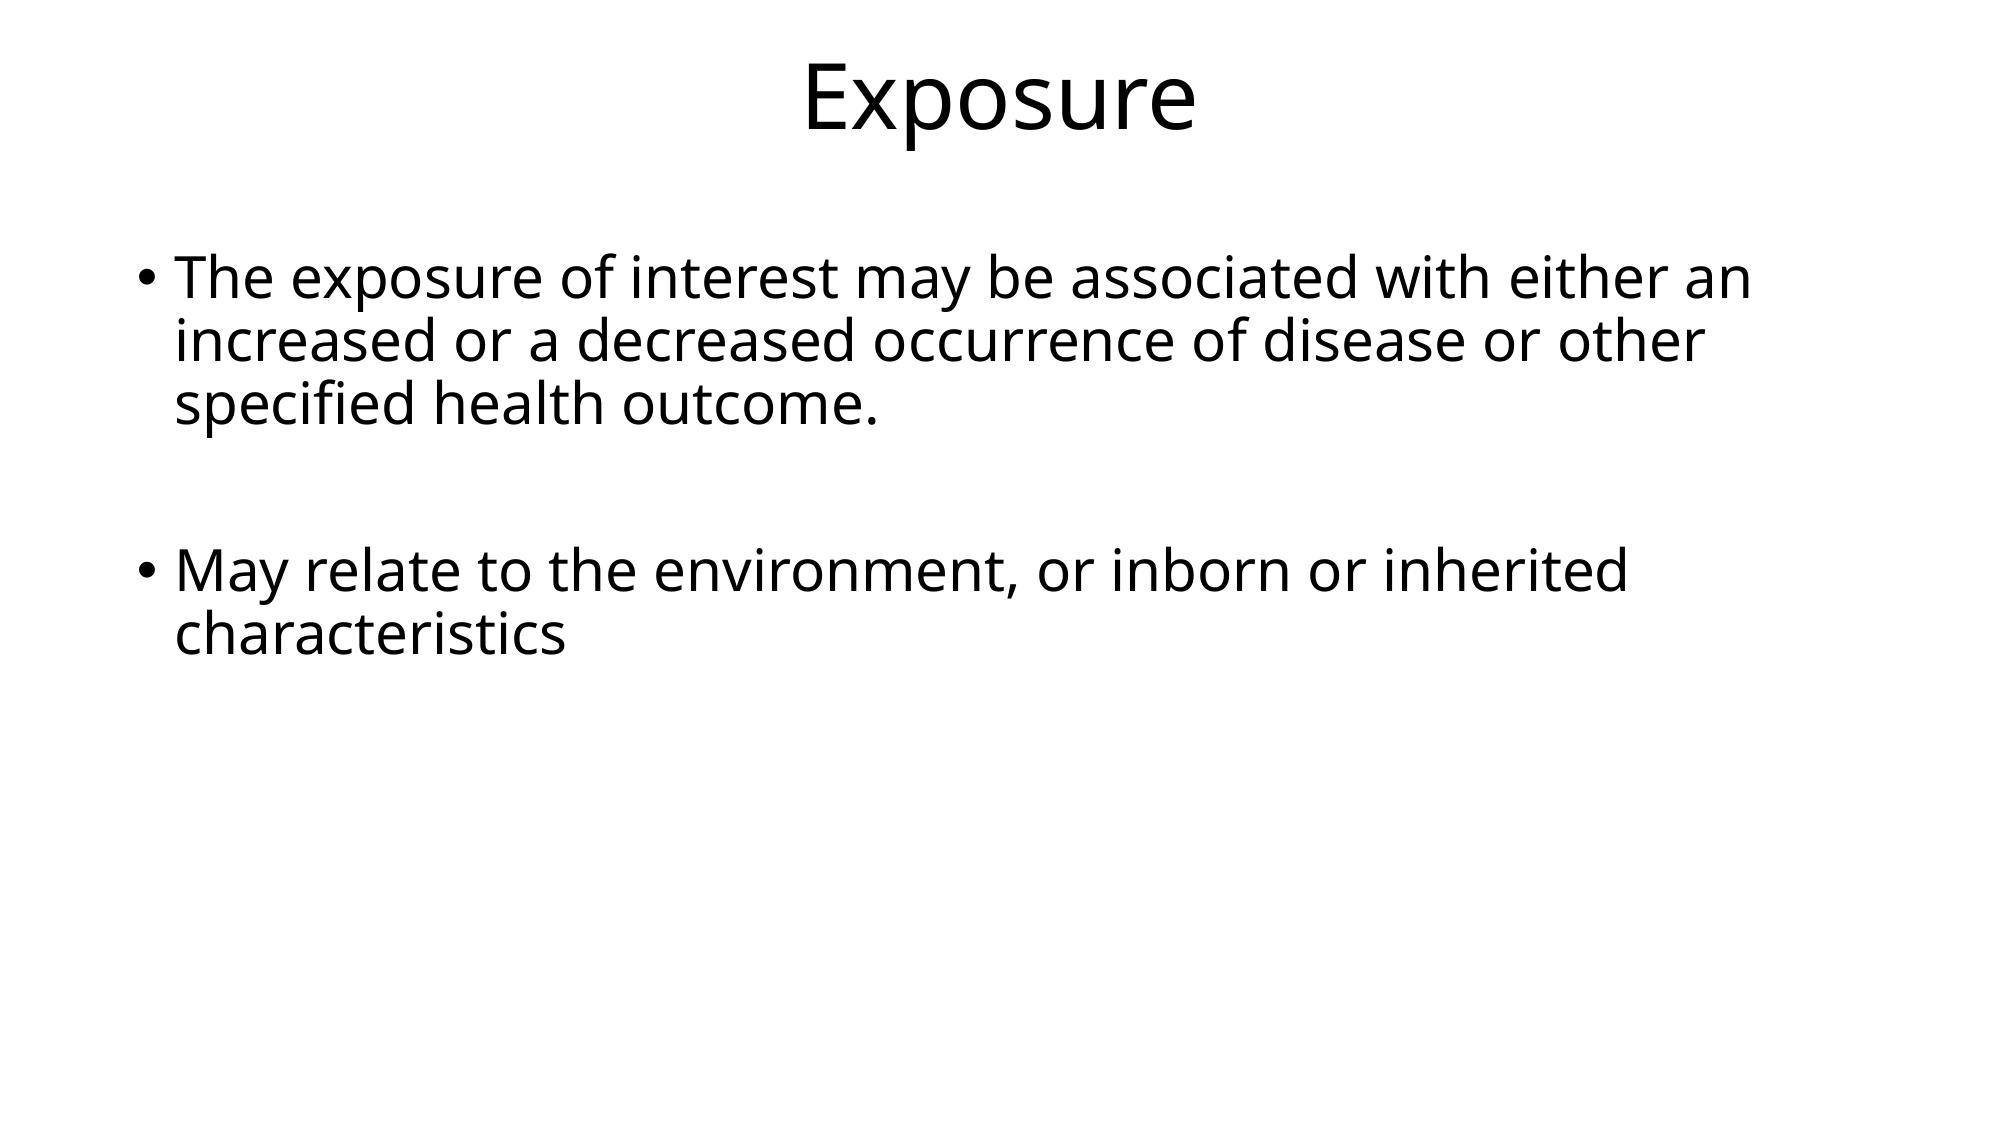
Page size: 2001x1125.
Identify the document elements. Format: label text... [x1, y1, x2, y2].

list The exposure of interest may be associated with either an increased or a decreased occurrence of disease or other specified health outcome. May relate to the environment, or inborn or inherited characteristics [121, 240, 1954, 1014]
title Exposure [137, 19, 1863, 180]
